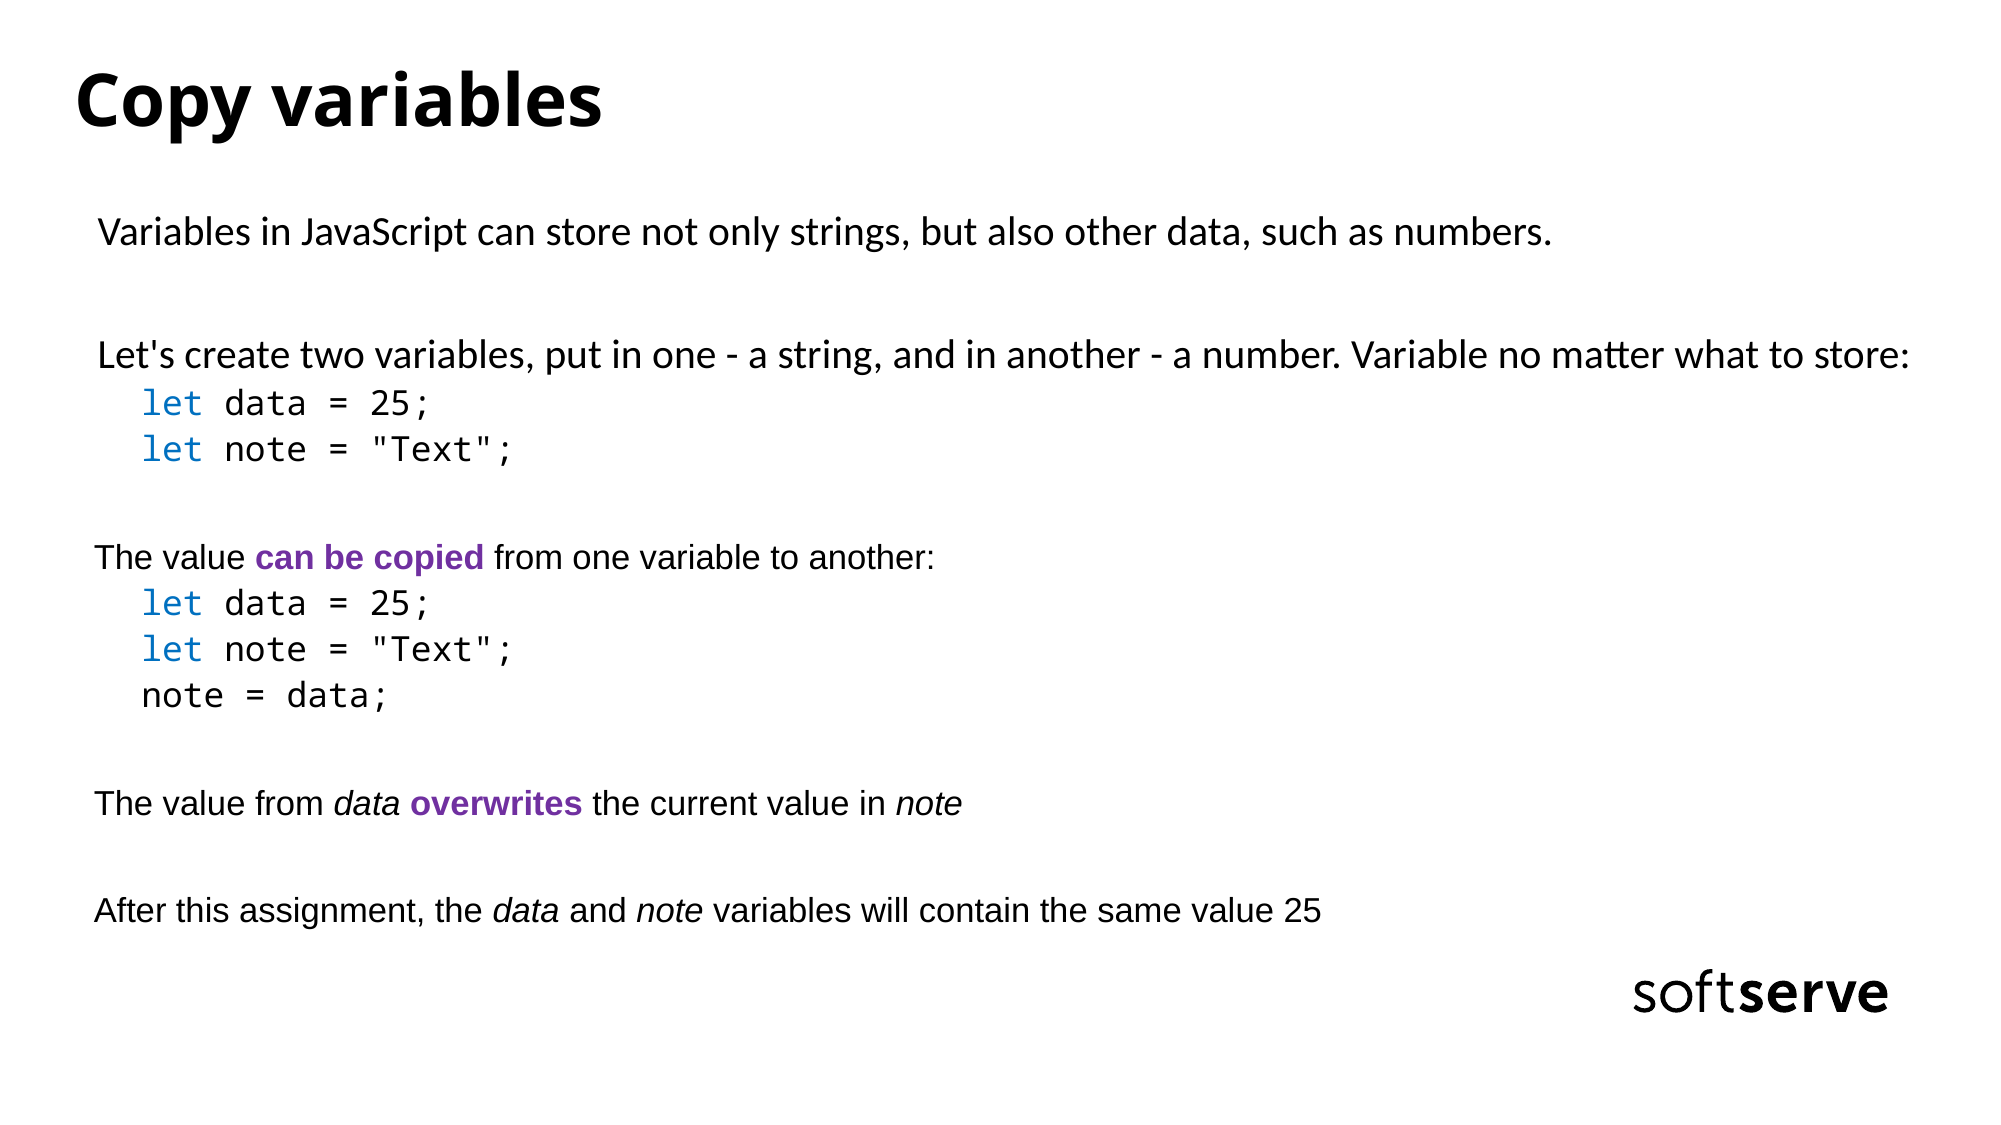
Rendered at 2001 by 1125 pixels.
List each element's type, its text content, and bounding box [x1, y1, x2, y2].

list Variables in JavaScript can store not only strings, but also other data, such as numbers. Let's create two variables, put in one - a string, and in another - a number. Variable no matter what to store: let data = 25; let note = "Text"; The value can be copied from one variable to another: let data = 25; let note = "Text"; note = data; The value from data overwrites the current value in note After this assignment, the data and note variables will contain the same value 25 [59, 202, 1946, 947]
title Copy variables [59, 56, 1957, 143]
